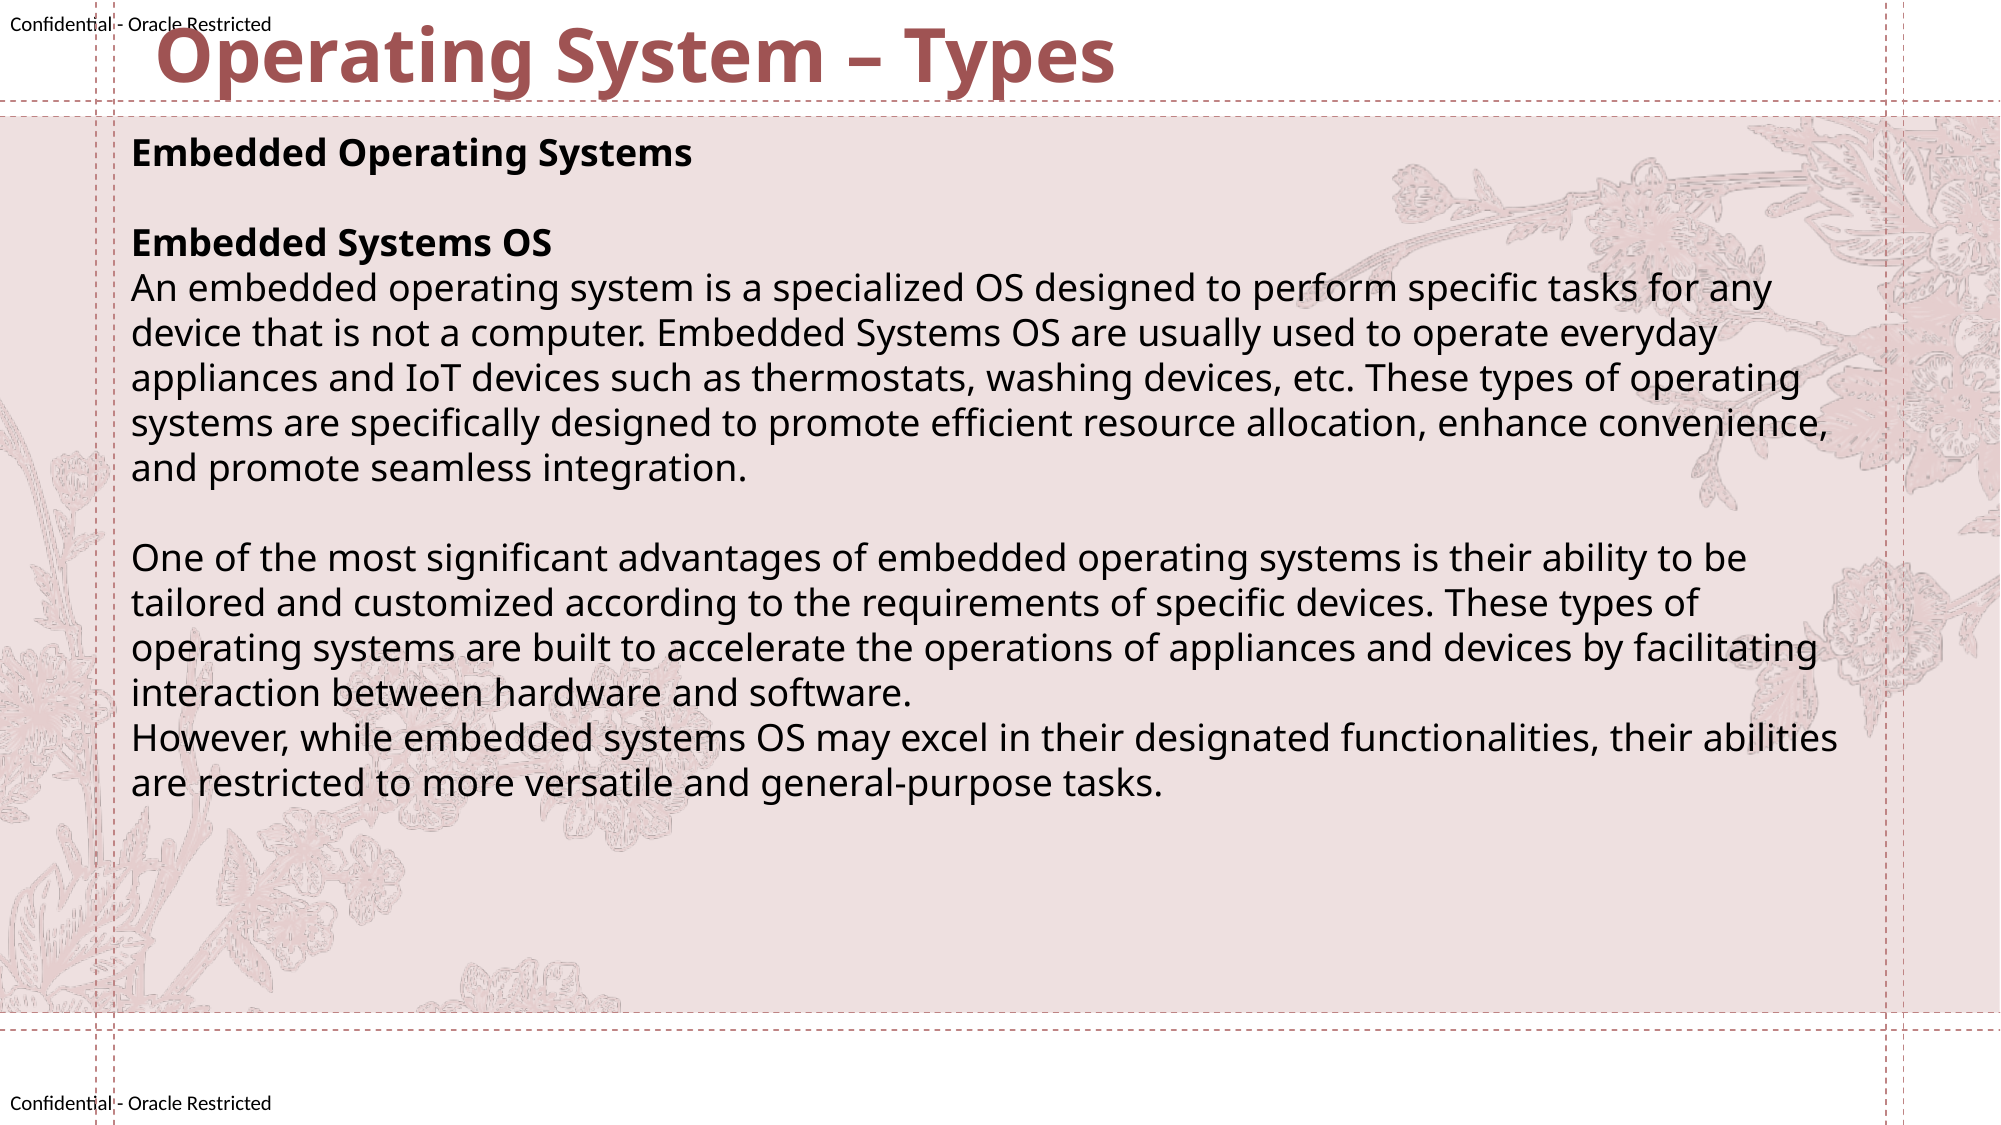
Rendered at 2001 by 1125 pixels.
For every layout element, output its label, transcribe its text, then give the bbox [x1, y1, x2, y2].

text_box Operating System – Types [139, 0, 1448, 105]
picture [0, 297, 778, 1013]
picture [1240, 116, 2000, 873]
text_box Embedded Operating Systems Embedded Systems OS An embedded operating system is a specialized OS designed to perform specific tasks for any device that is not a computer. Embedded Systems OS are usually used to operate everyday appliances and IoT devices such as thermostats, washing devices, etc. These types of operating systems are specifically designed to promote efficient resource allocation, enhance convenience, and promote seamless integration. One of the most significant advantages of embedded operating systems is their ability to be tailored and customized according to the requirements of specific devices. These types of operating systems are built to accelerate the operations of appliances and devices by facilitating interaction between hardware and software. However, while embedded systems OS may excel in their designated functionalities, their abilities are restricted to more versatile and general-purpose tasks. [116, 121, 1867, 902]
